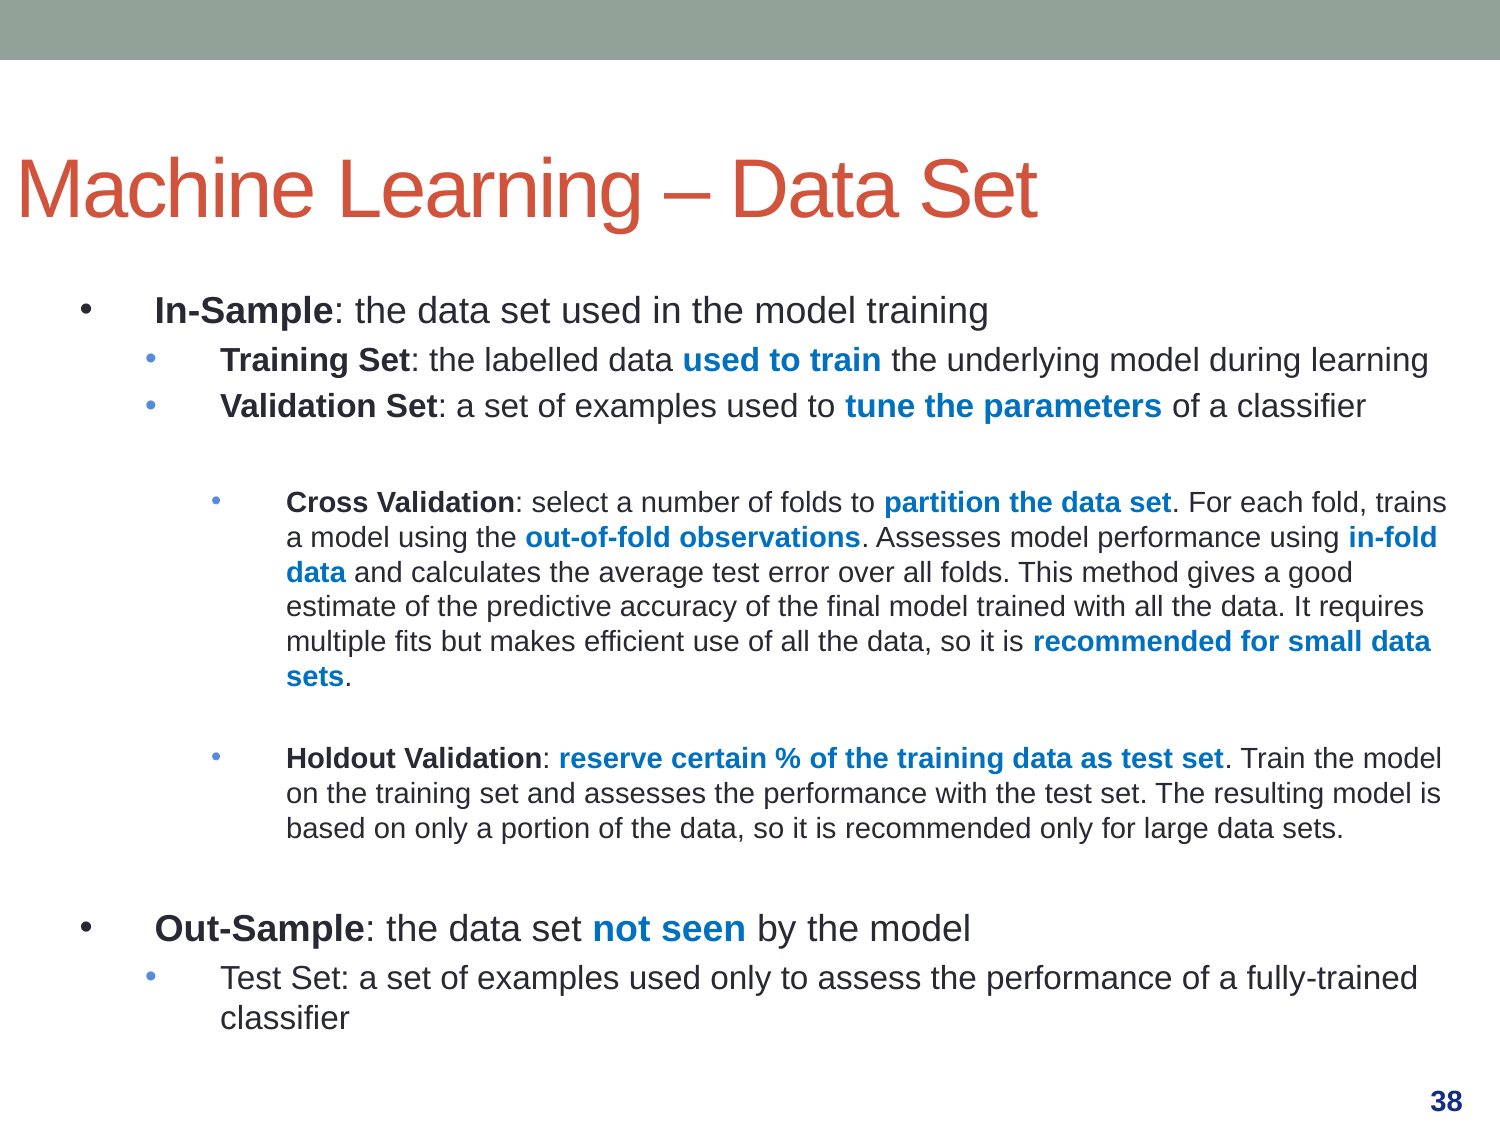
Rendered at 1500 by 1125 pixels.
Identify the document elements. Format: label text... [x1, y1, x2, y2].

text_box In-Sample: the data set used in the model training Training Set: the labelled data used to train the underlying model during learning Validation Set: a set of examples used to tune the parameters of a classifier Cross Validation: select a number of folds to partition the data set. For each fold, trains a model using the out-of-fold observations. Assesses model performance using in-fold data and calculates the average test error over all folds. This method gives a good estimate of the predictive accuracy of the final model trained with all the data. It requires multiple fits but makes efficient use of all the data, so it is recommended for small data sets. Holdout Validation: reserve certain % of the training data as test set. Train the model on the training set and assesses the performance with the test set. The resulting model is based on only a portion of the data, so it is recommended only for large data sets. Out-Sample: the data set not seen by the model Test Set: a set of examples used only to assess the performance of a fully-trained classifier [64, 278, 1483, 1047]
slide_number 38 [1415, 1070, 1499, 1125]
title Machine Learning – Data Set [0, 101, 1325, 266]
